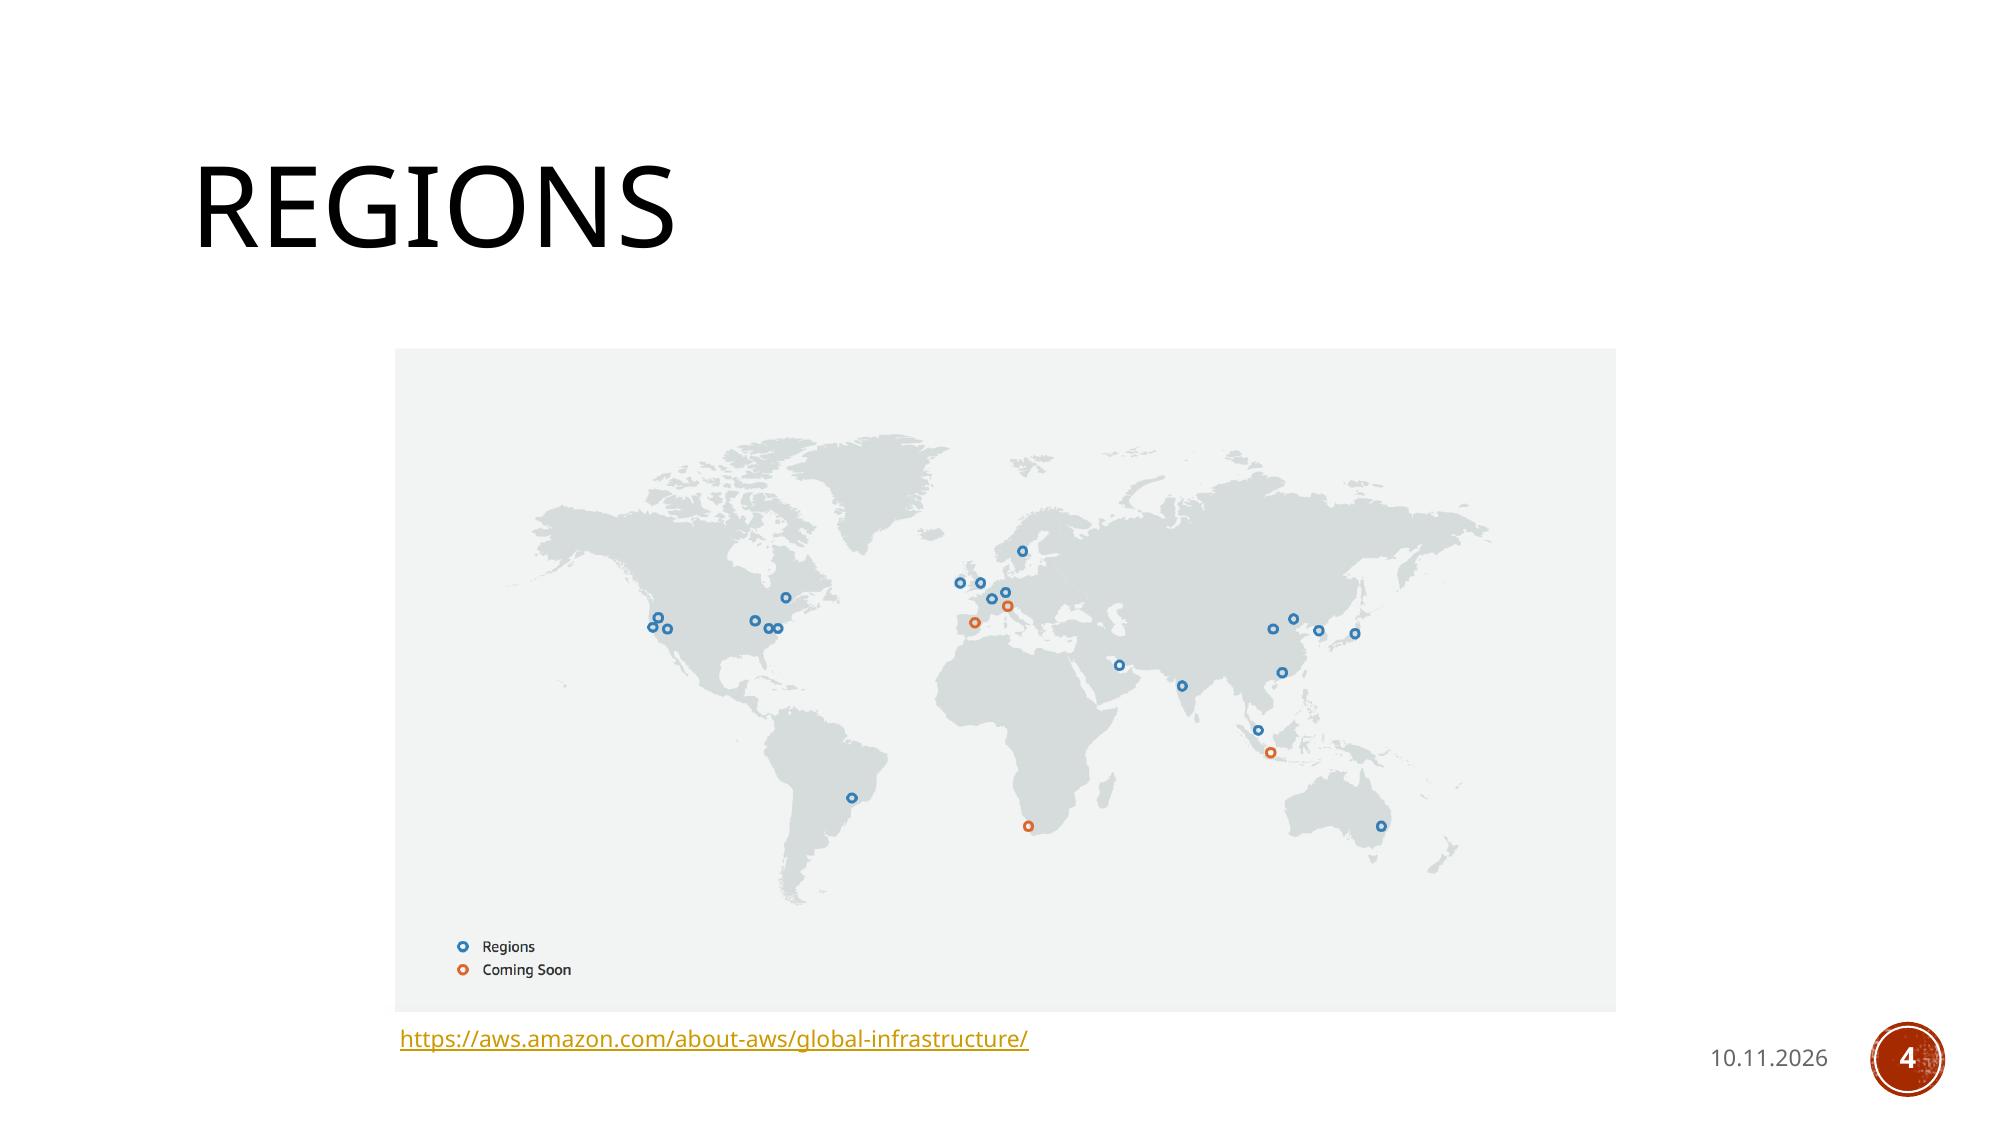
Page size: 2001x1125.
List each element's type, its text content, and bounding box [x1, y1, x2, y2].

text_box https://aws.amazon.com/about-aws/global-infrastructure/ [385, 1016, 1462, 1063]
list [388, 351, 1614, 1010]
slide_number 4 [1855, 1028, 1961, 1089]
title Regions [175, 79, 1826, 344]
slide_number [1306, 1028, 1844, 1089]
